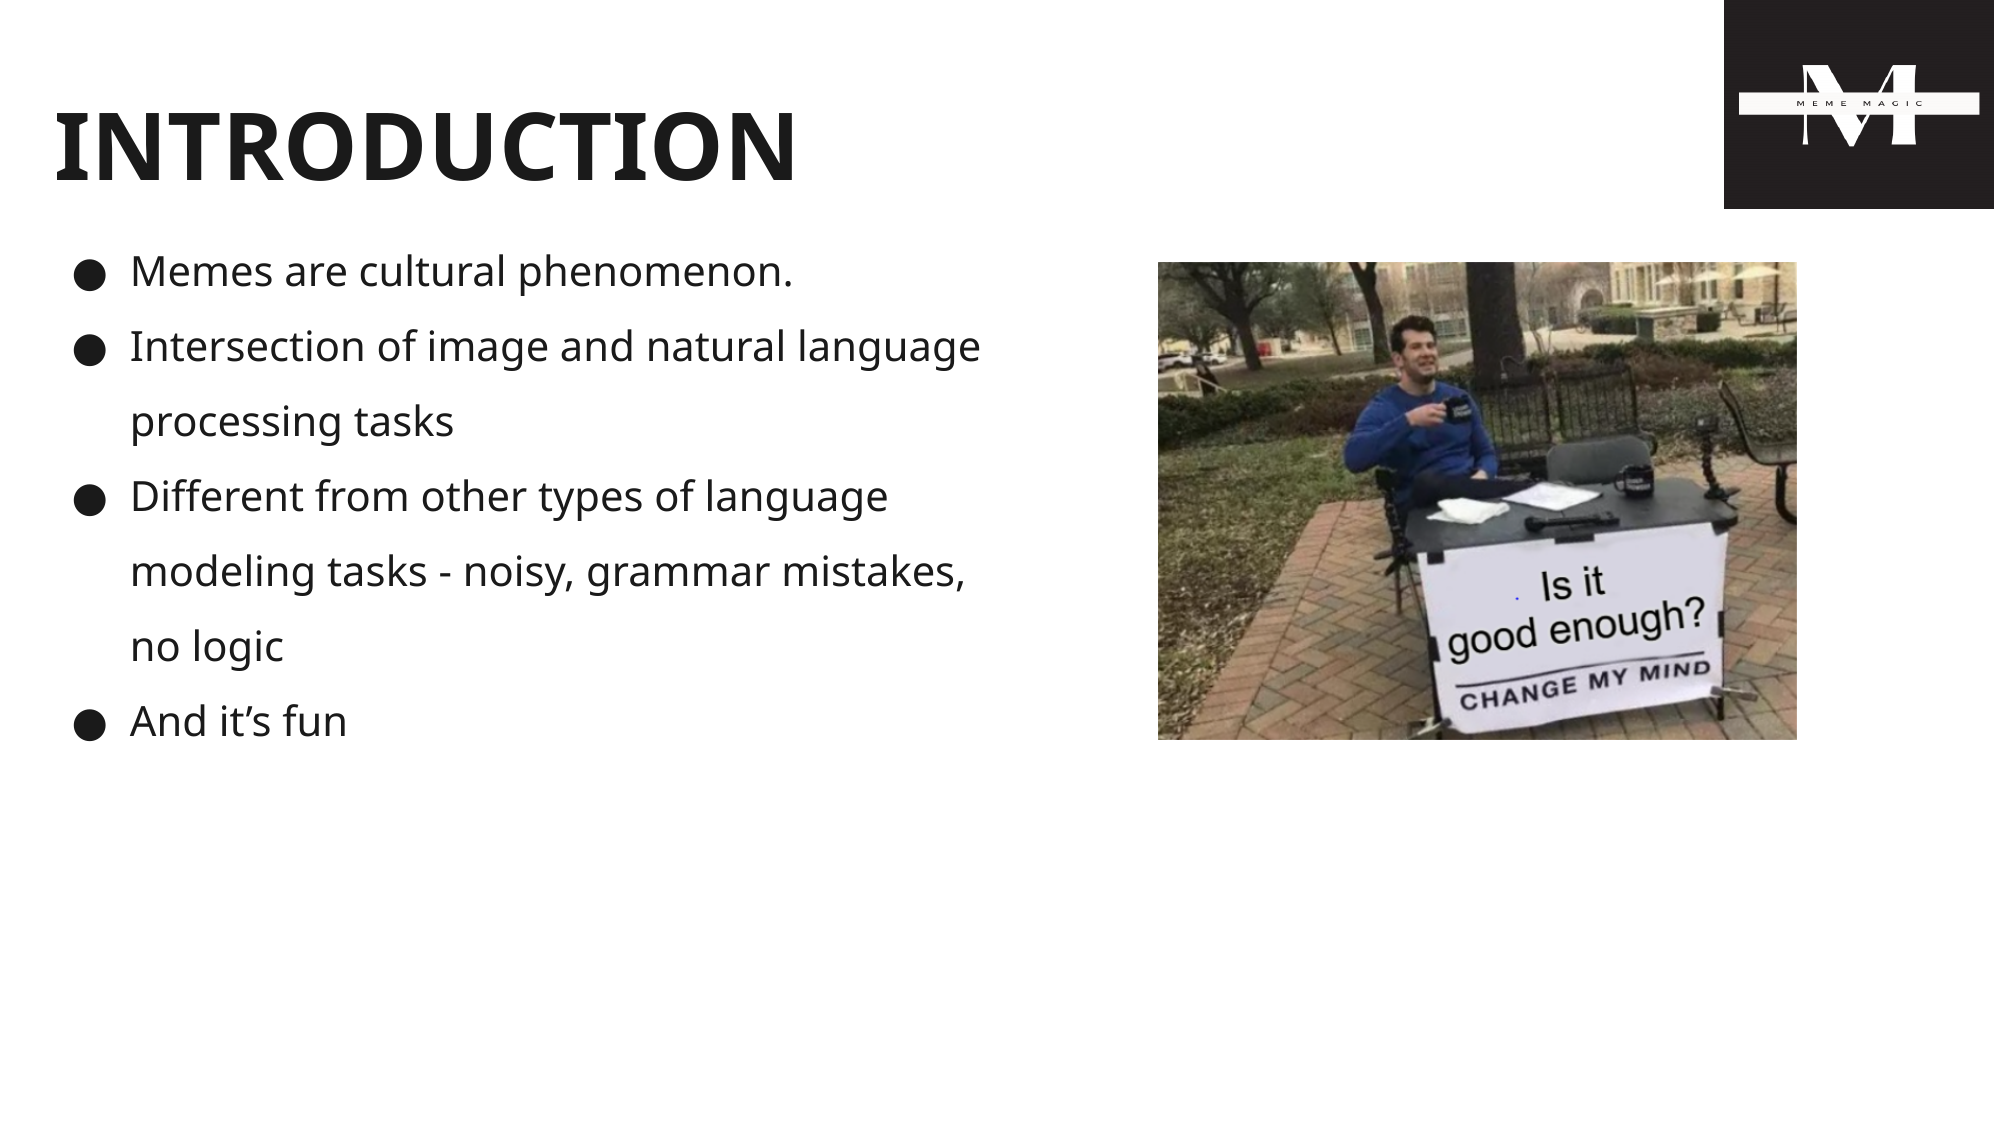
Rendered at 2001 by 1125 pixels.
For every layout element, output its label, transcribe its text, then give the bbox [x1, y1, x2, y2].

list Memes are cultural phenomenon. Intersection of image and natural language processing tasks Different from other types of language modeling tasks - noisy, grammar mistakes, no logic And it’s fun [39, 212, 1000, 1014]
picture [1724, 0, 1994, 209]
picture [1157, 260, 1799, 741]
title INTRODUCTION [39, 52, 1725, 249]
